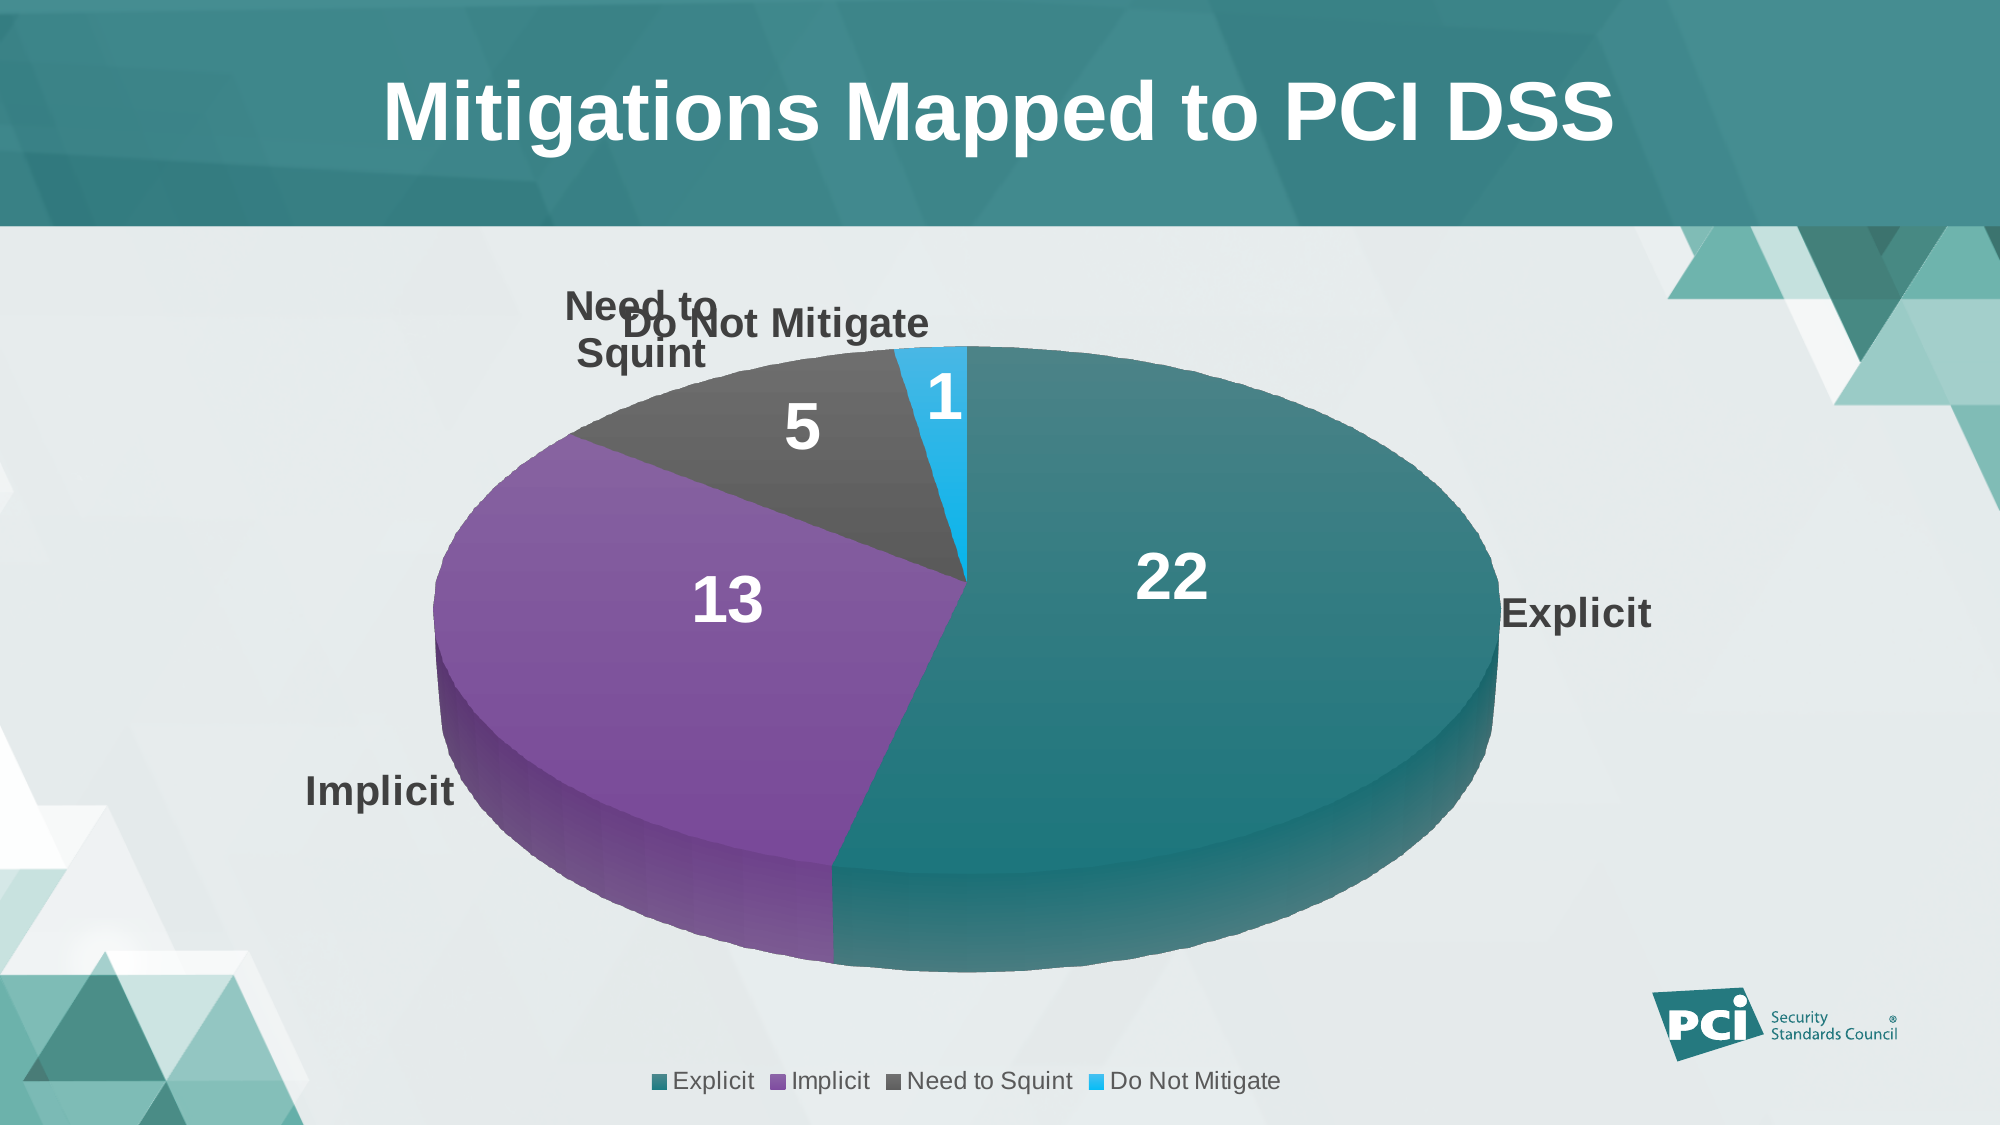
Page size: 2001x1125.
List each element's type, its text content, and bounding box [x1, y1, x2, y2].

title Mitigations Mapped to PCI DSS [99, 24, 1900, 203]
chart [129, 279, 1804, 1101]
picture [0, 0, 2000, 1125]
